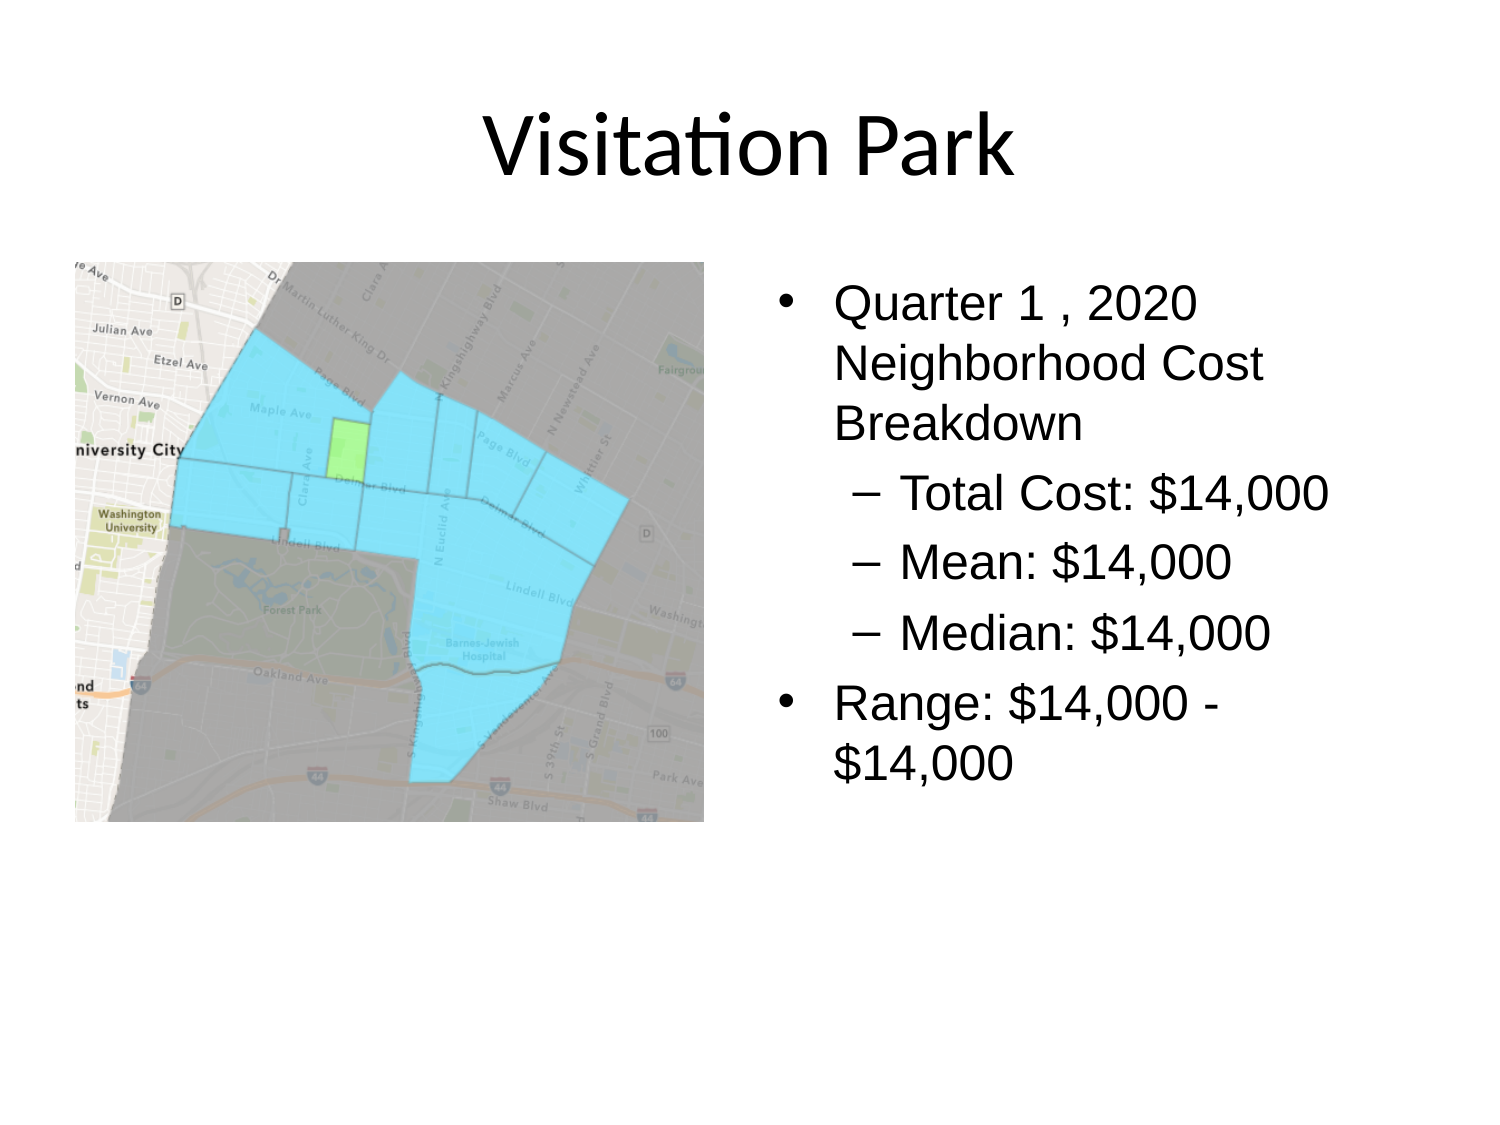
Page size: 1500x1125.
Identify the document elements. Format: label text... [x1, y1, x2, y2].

list Quarter 1 , 2020 Neighborhood Cost Breakdown Total Cost: $14,000 Mean: $14,000 Median: $14,000 Range: $14,000 - $14,000 [762, 262, 1425, 1005]
title Visitation Park [75, 45, 1425, 233]
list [74, 262, 704, 823]
